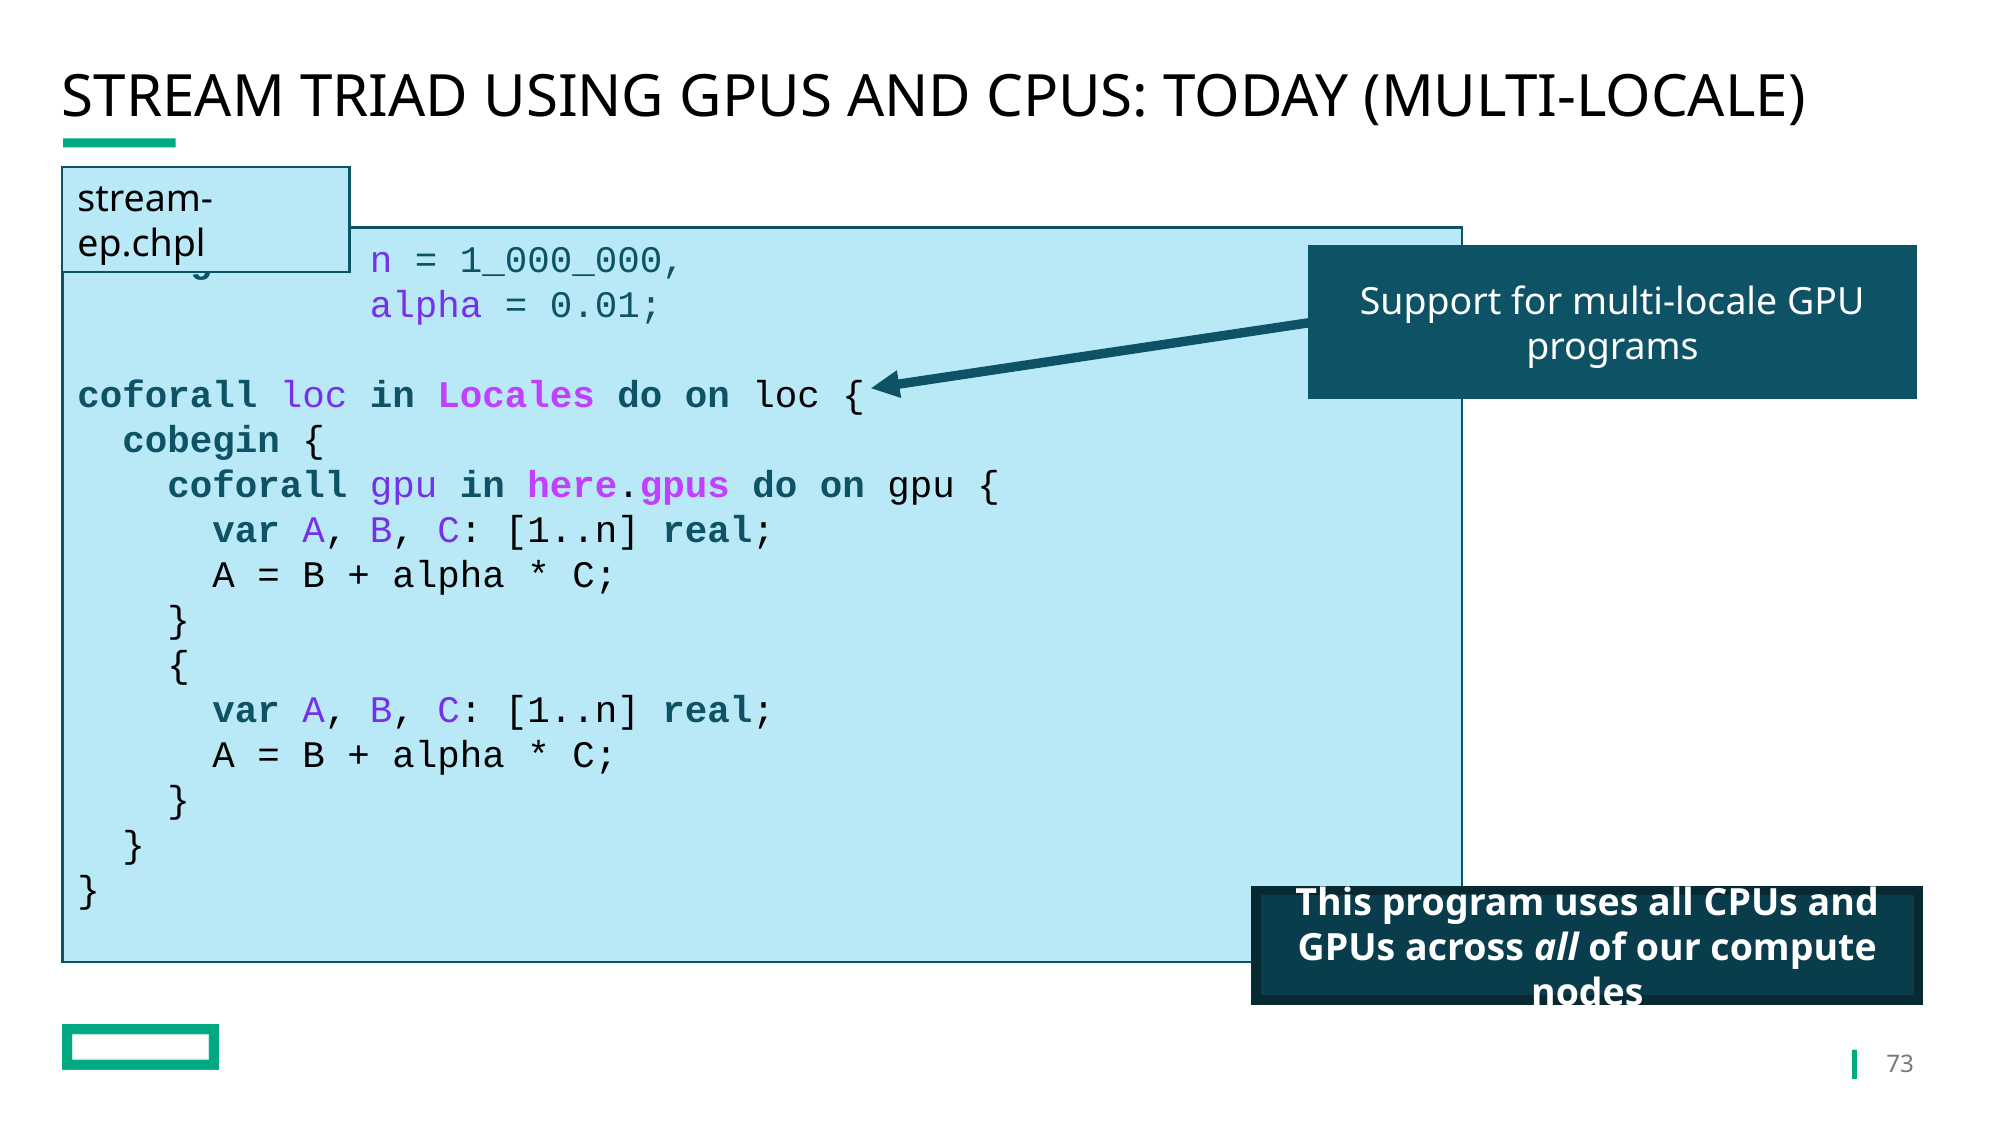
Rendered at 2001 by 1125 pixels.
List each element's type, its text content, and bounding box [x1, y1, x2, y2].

slide_number 73 [1837, 1033, 1950, 1094]
title Stream Triad Using GPUs AND CPUS: TODAY (multi-locale) [42, 60, 1927, 135]
picture [62, 1024, 219, 1070]
picture [1852, 1043, 1857, 1079]
text_box Support for multi-locale GPU programs [1312, 249, 1913, 396]
text_box config const n = 1_000_000, alpha = 0.01; coforall loc in Locales do on loc { cobegin { coforall gpu in here.gpus do on gpu { var A, B, C: [1..n] real; A = B + alpha * C; } { var A, B, C: [1..n] real; A = B + alpha * C; } } } [61, 226, 1463, 963]
text_box stream-ep.chpl [61, 166, 351, 273]
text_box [871, 322, 1313, 389]
text_box This program uses all CPUs and GPUs across all of our compute nodes [1255, 889, 1920, 1001]
